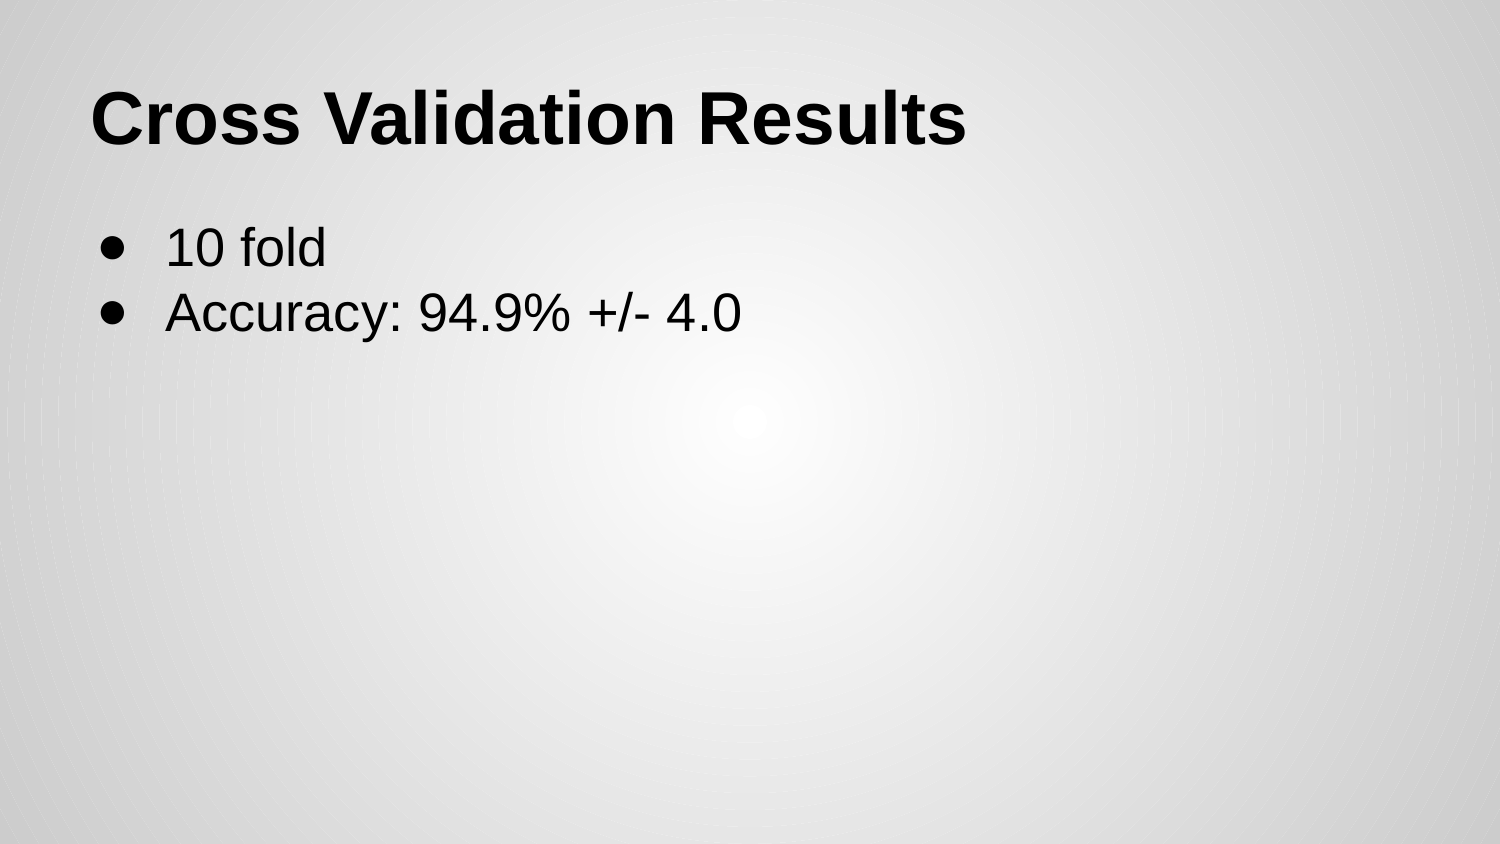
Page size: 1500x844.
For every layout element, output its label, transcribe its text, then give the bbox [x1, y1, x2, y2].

list 10 fold Accuracy: 94.9% +/- 4.0 [75, 196, 1411, 808]
title Cross Validation Results [75, 33, 1425, 175]
